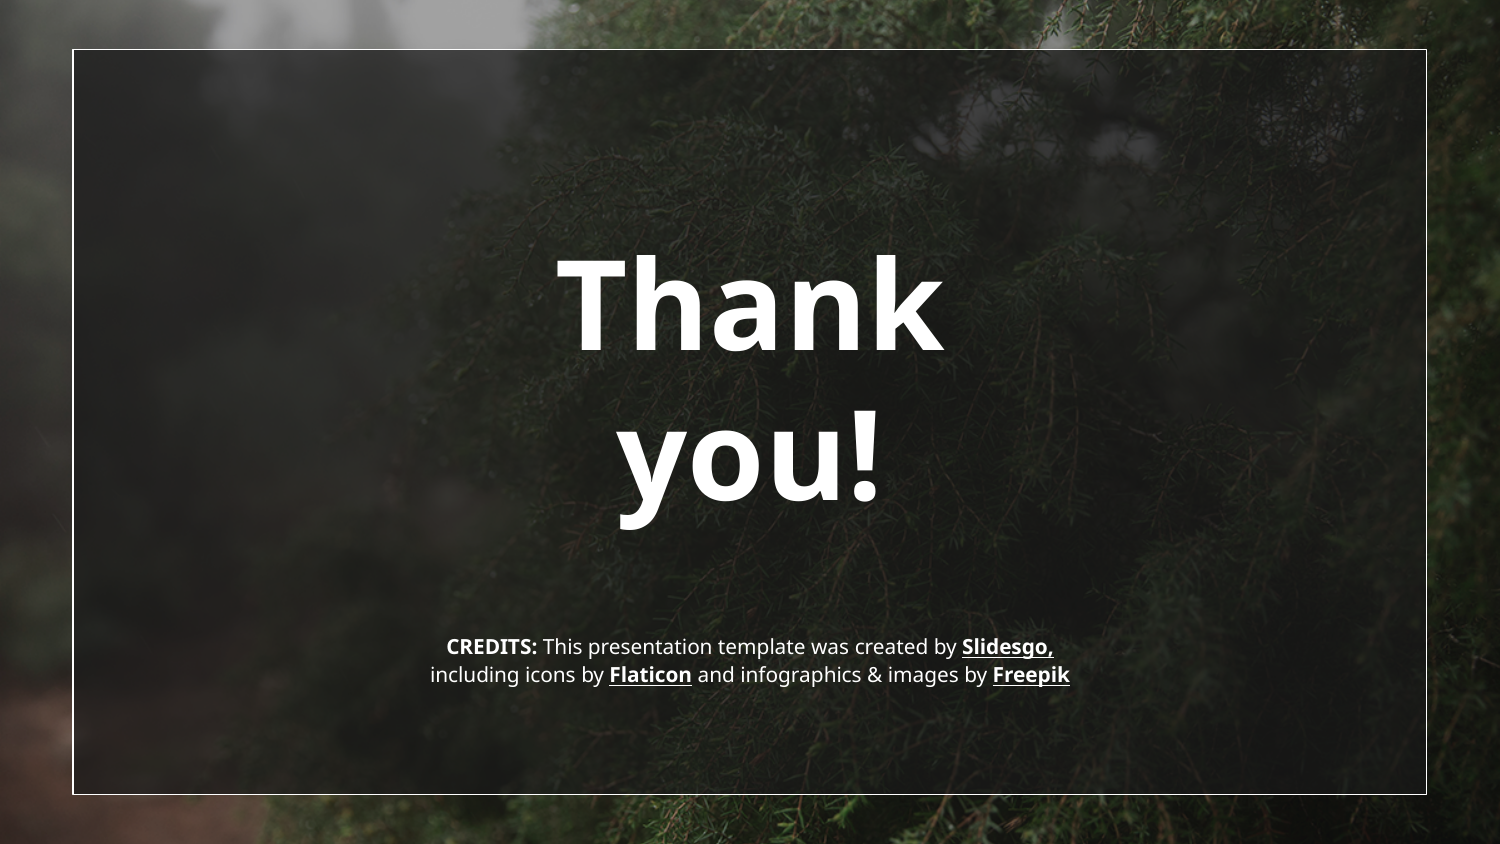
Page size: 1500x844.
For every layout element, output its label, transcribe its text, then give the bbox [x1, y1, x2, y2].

title Thank you! [398, 351, 1102, 541]
picture [0, 0, 1500, 844]
